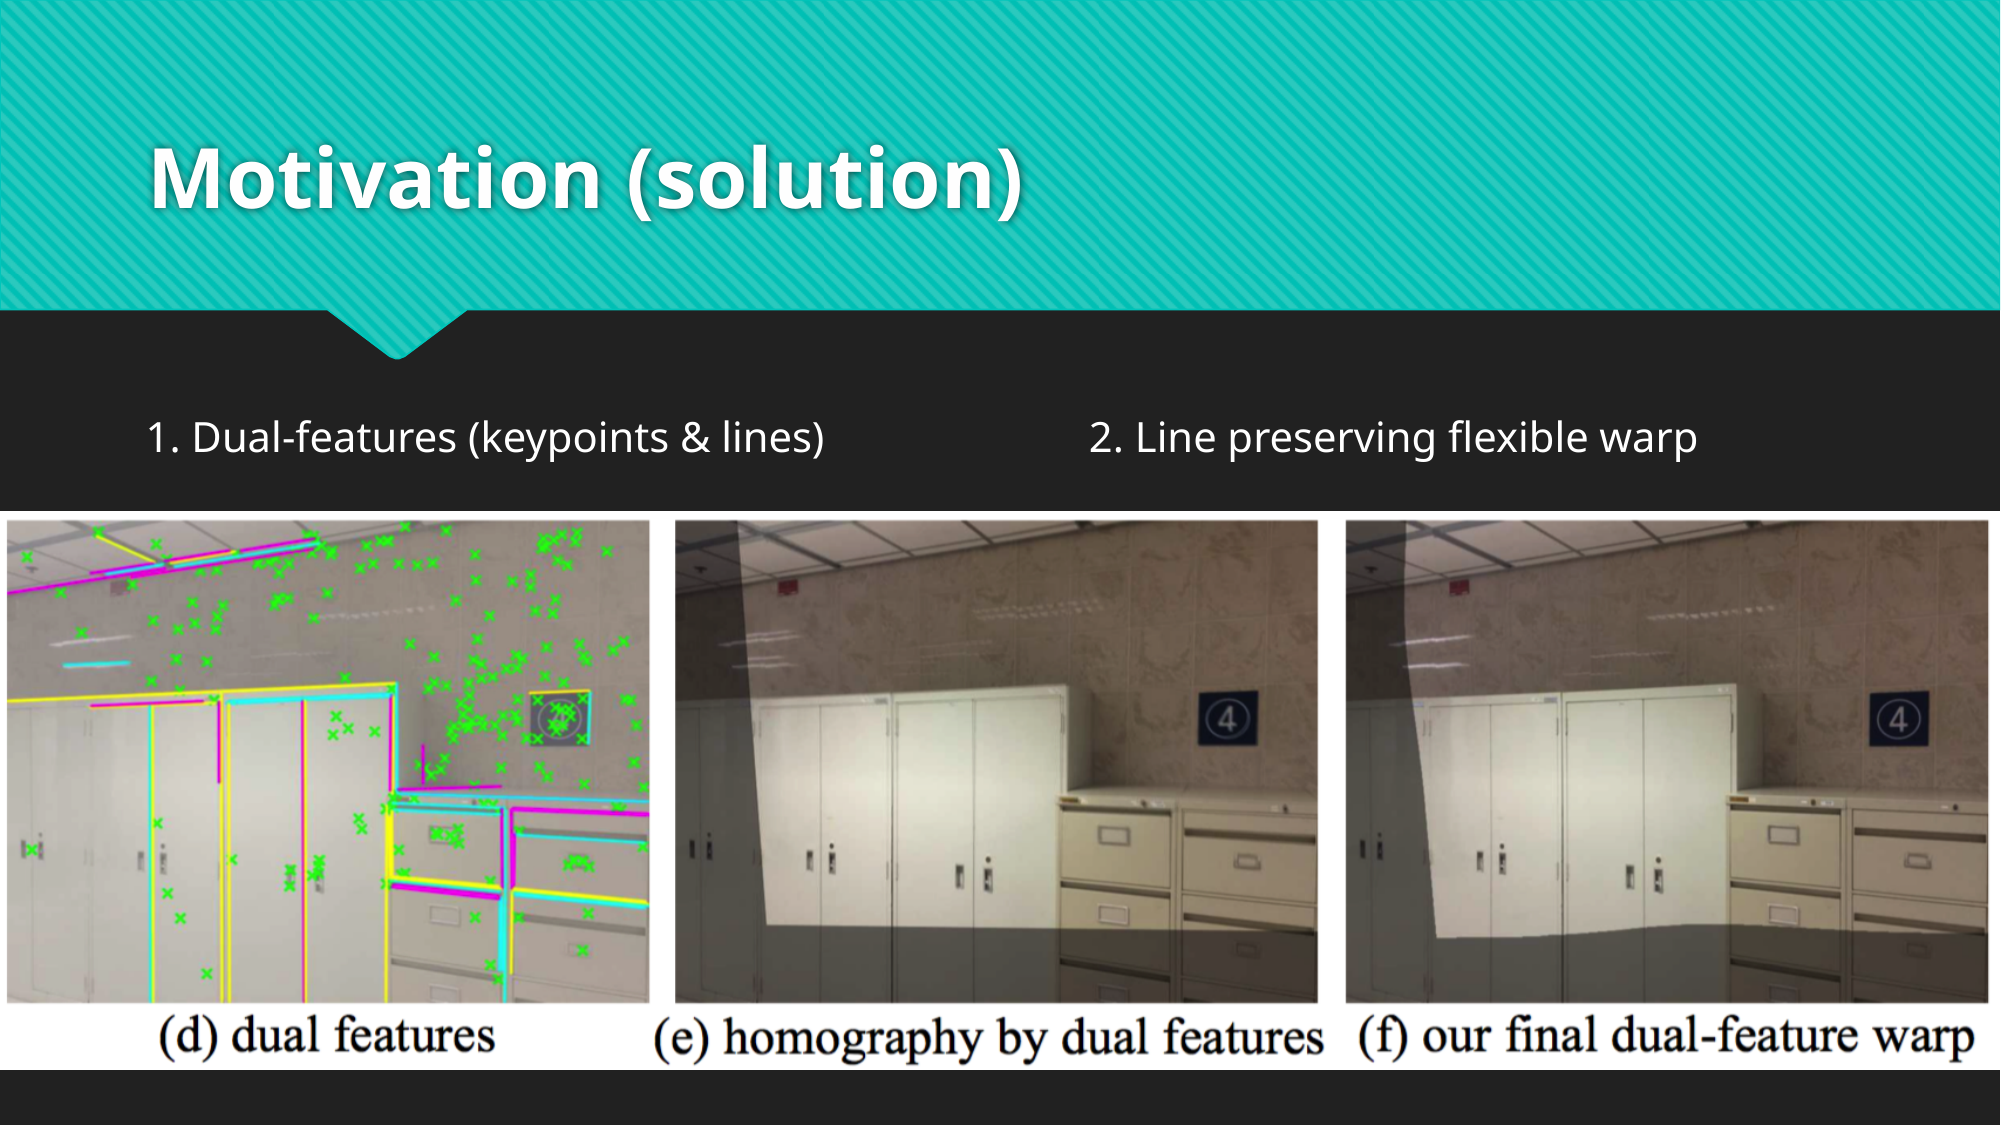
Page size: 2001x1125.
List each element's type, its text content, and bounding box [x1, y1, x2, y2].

text_box 1. Dual-features (keypoints & lines) [95, 402, 875, 468]
title Motivation (solution) [132, 73, 1868, 233]
picture [0, 510, 2000, 1070]
text_box 2. Line preserving flexible warp [912, 402, 1887, 468]
